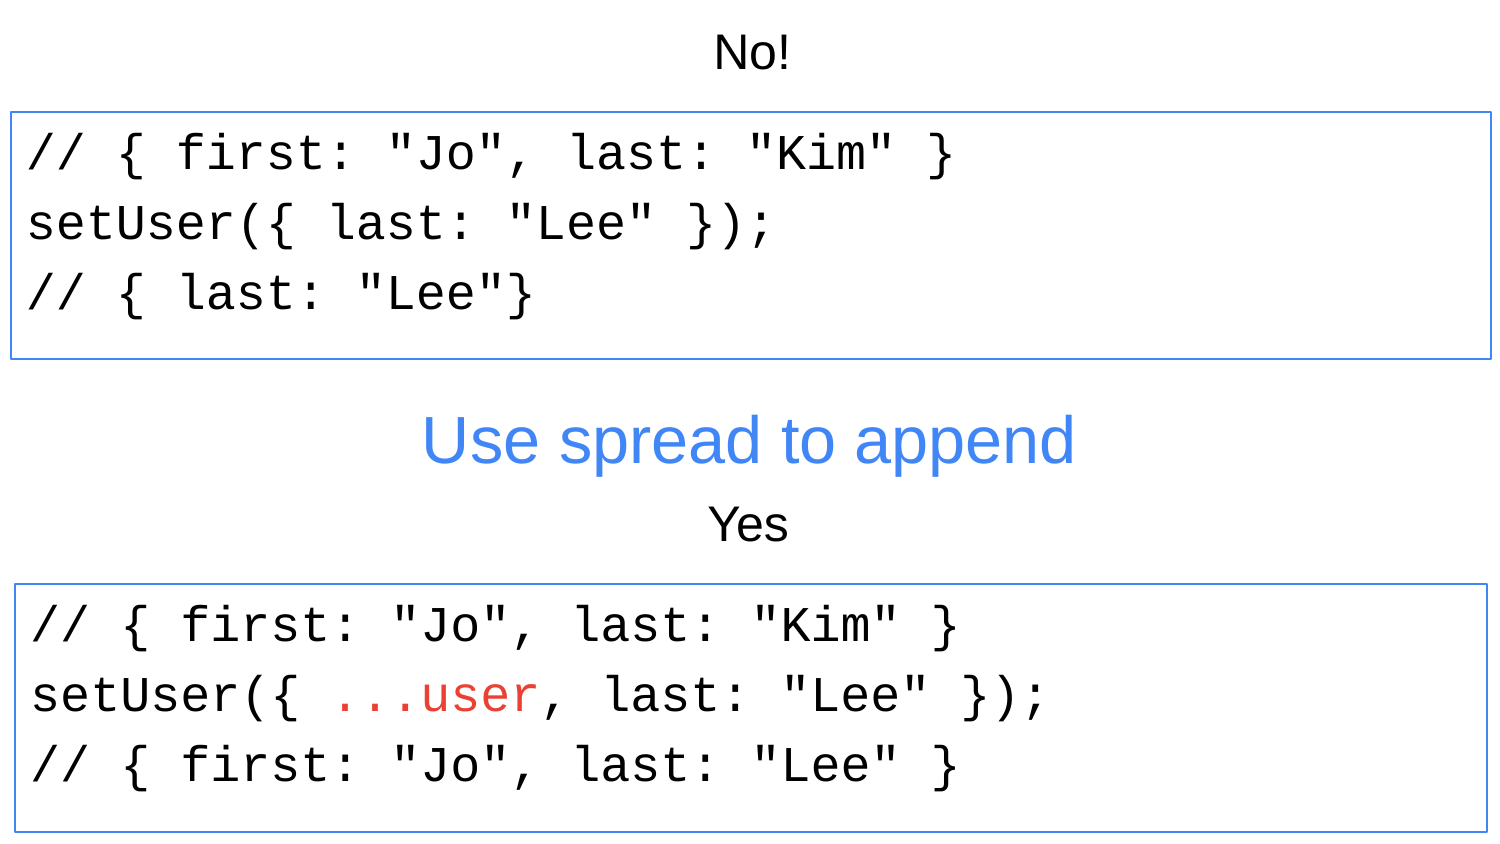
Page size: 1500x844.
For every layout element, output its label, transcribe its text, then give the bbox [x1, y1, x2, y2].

title Use spread to append [10, 380, 1489, 485]
list // { first: "Jo", last: "Kim" } setUser({ last: "Lee" }); // { last: "Lee"} [10, 111, 1492, 360]
list Yes [9, 484, 1488, 560]
list No! [13, 11, 1492, 87]
list // { first: "Jo", last: "Kim" } setUser({ ...user, last: "Lee" }); // { first: "Jo", last: "Lee" } [14, 583, 1488, 833]
